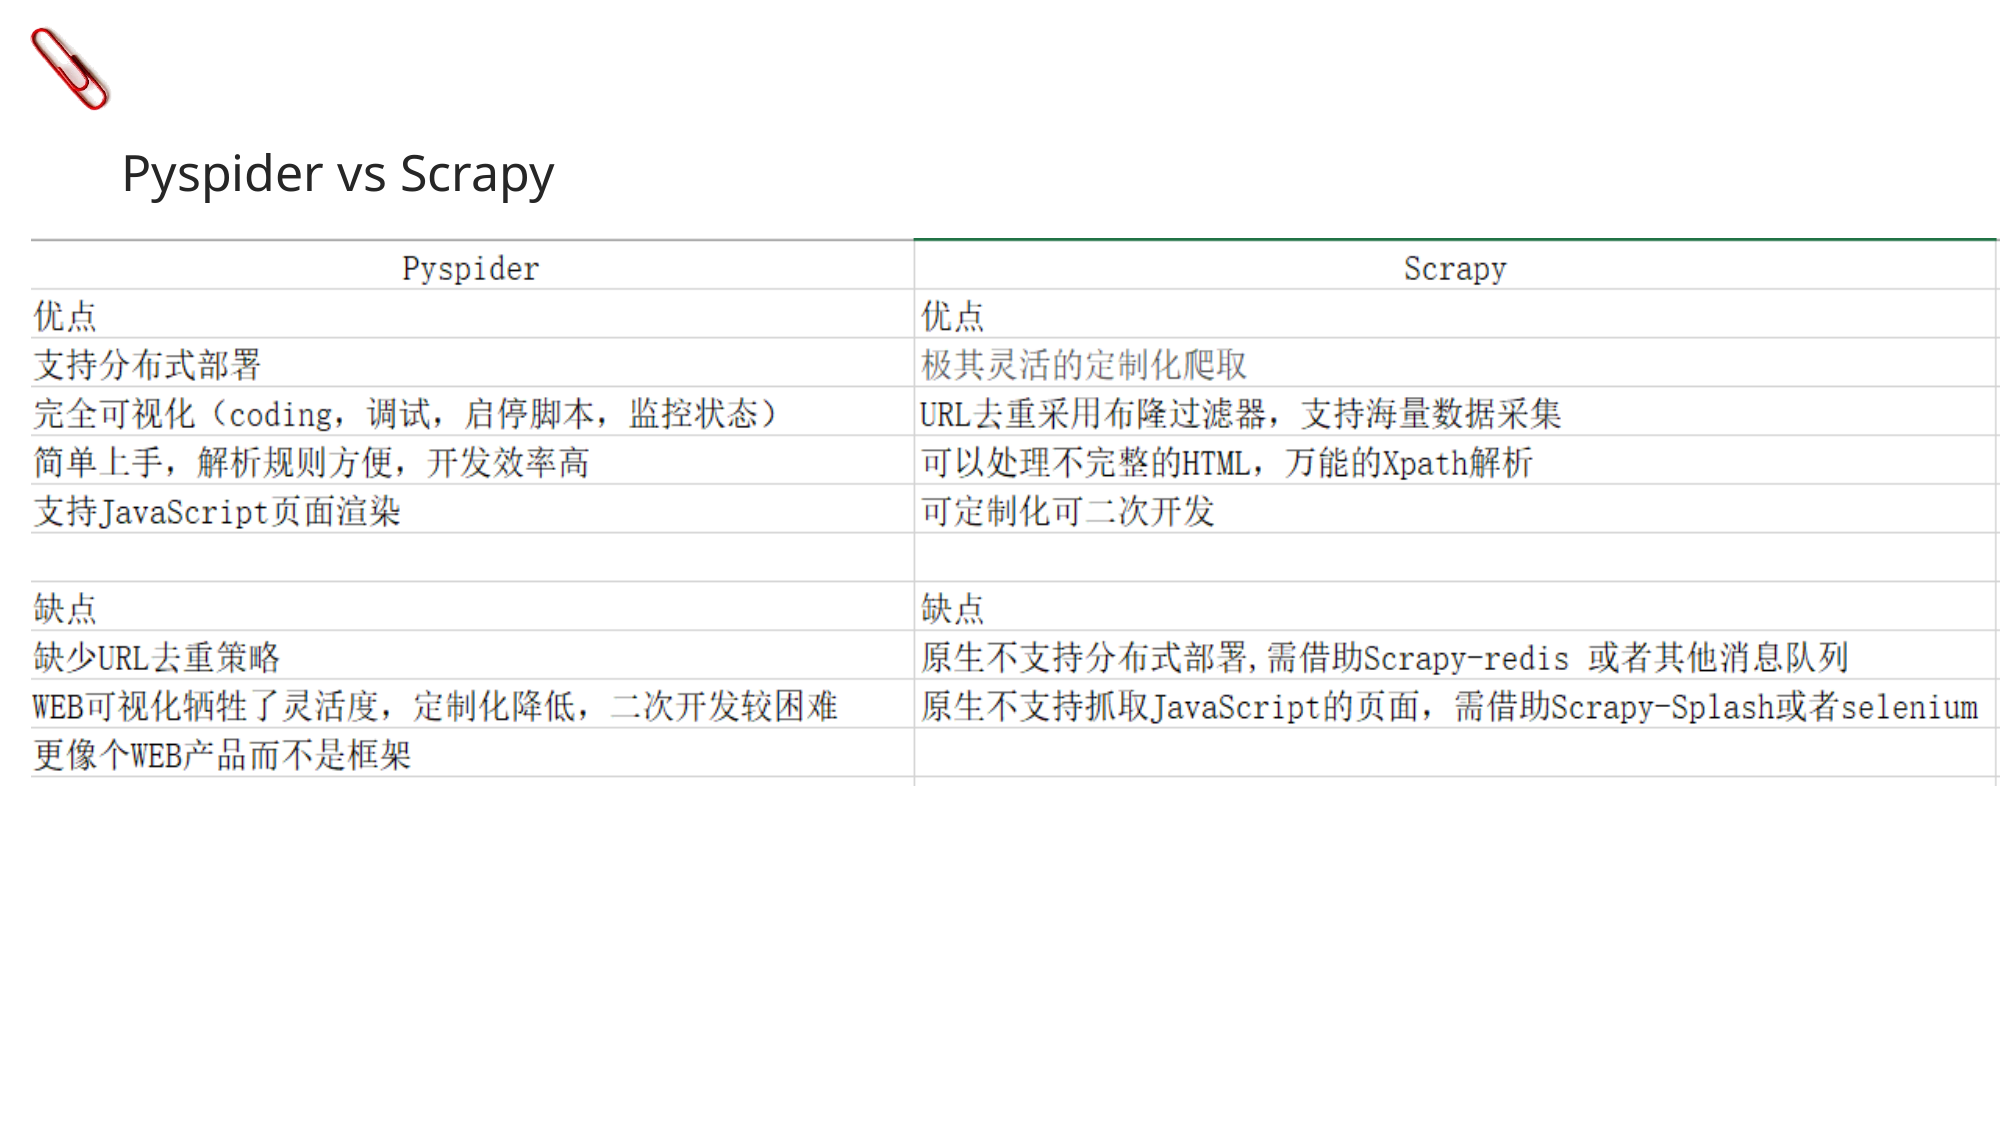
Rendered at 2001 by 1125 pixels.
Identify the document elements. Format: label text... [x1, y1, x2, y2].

picture [0, 0, 156, 138]
picture [31, 238, 2000, 786]
text_box Pyspider vs Scrapy [106, 103, 1107, 209]
